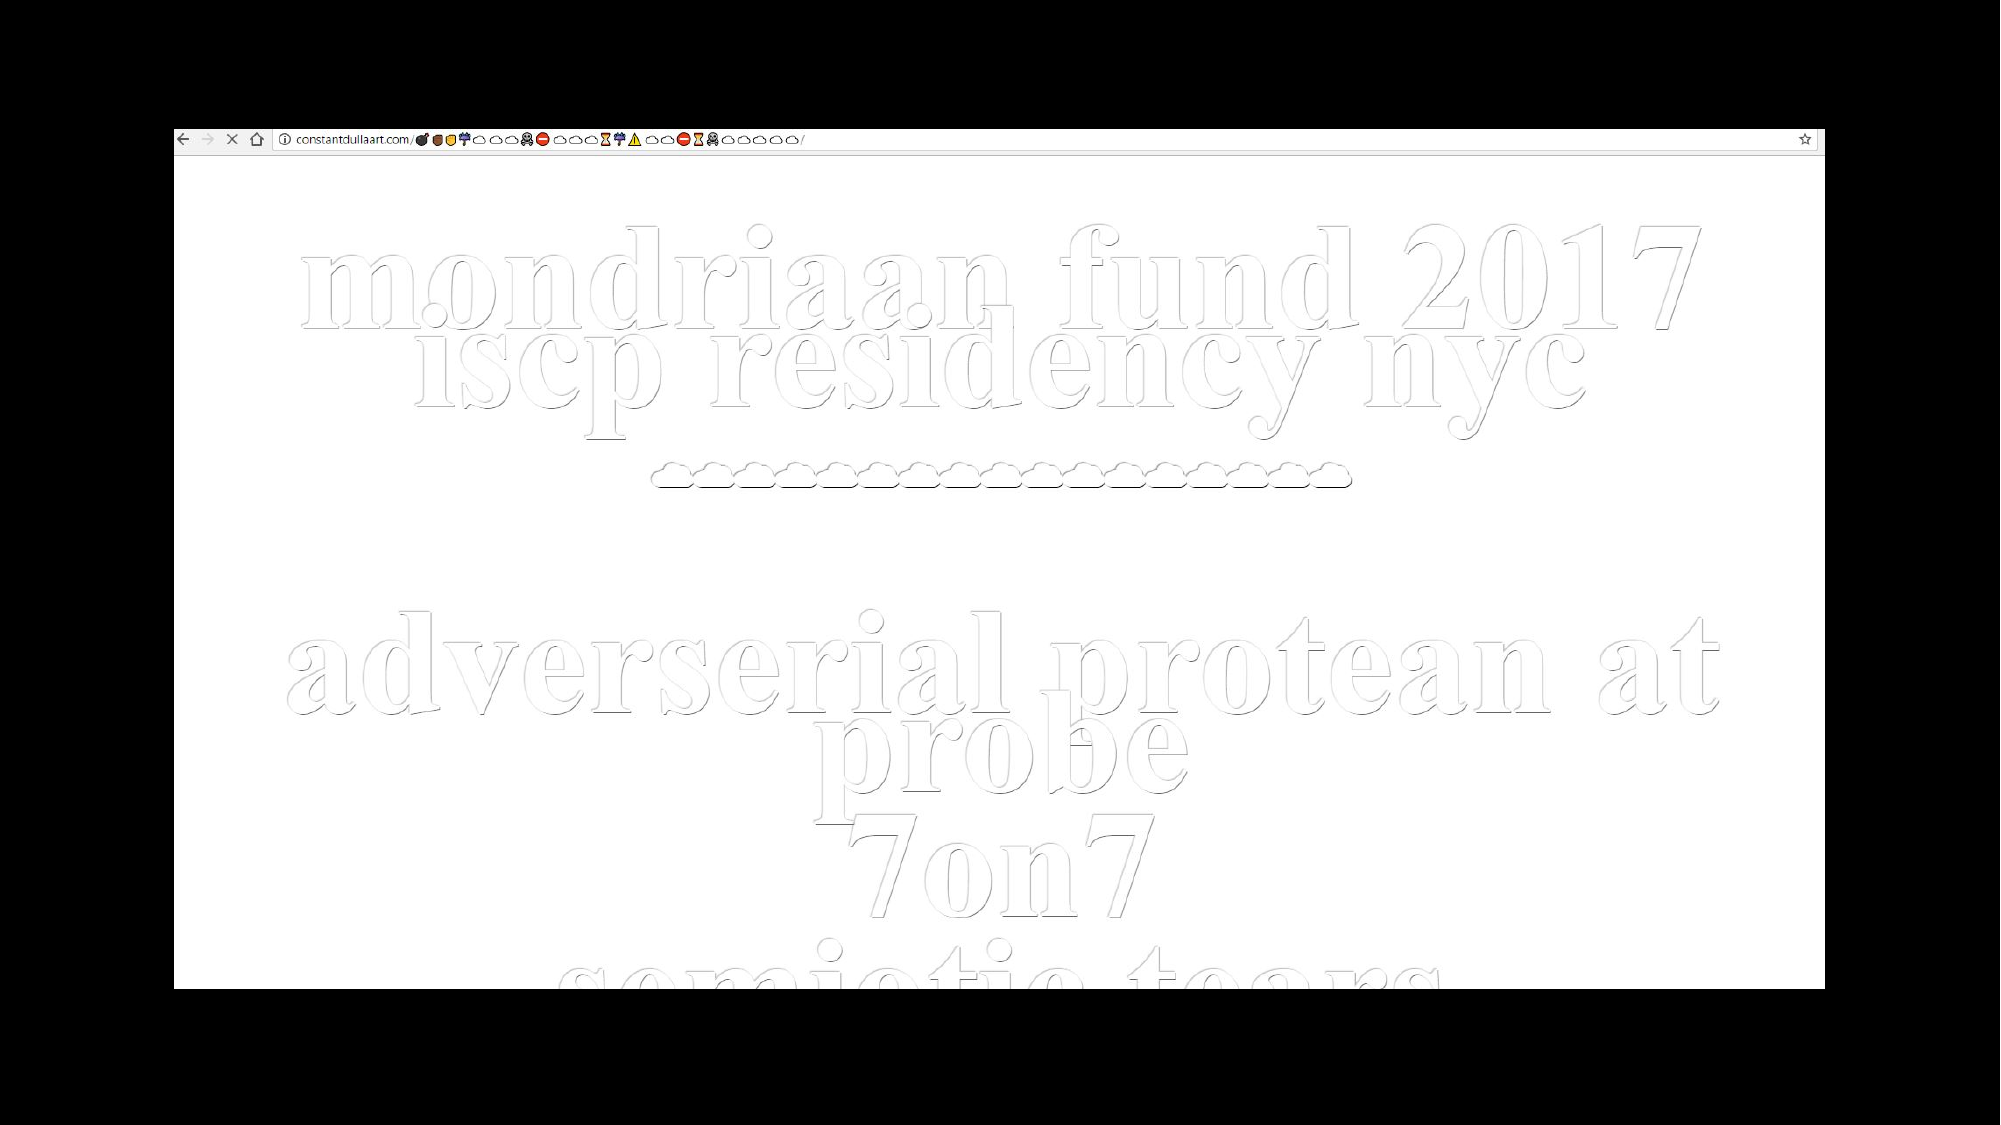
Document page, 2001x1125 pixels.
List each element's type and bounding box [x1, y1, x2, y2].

picture [174, 129, 1826, 989]
